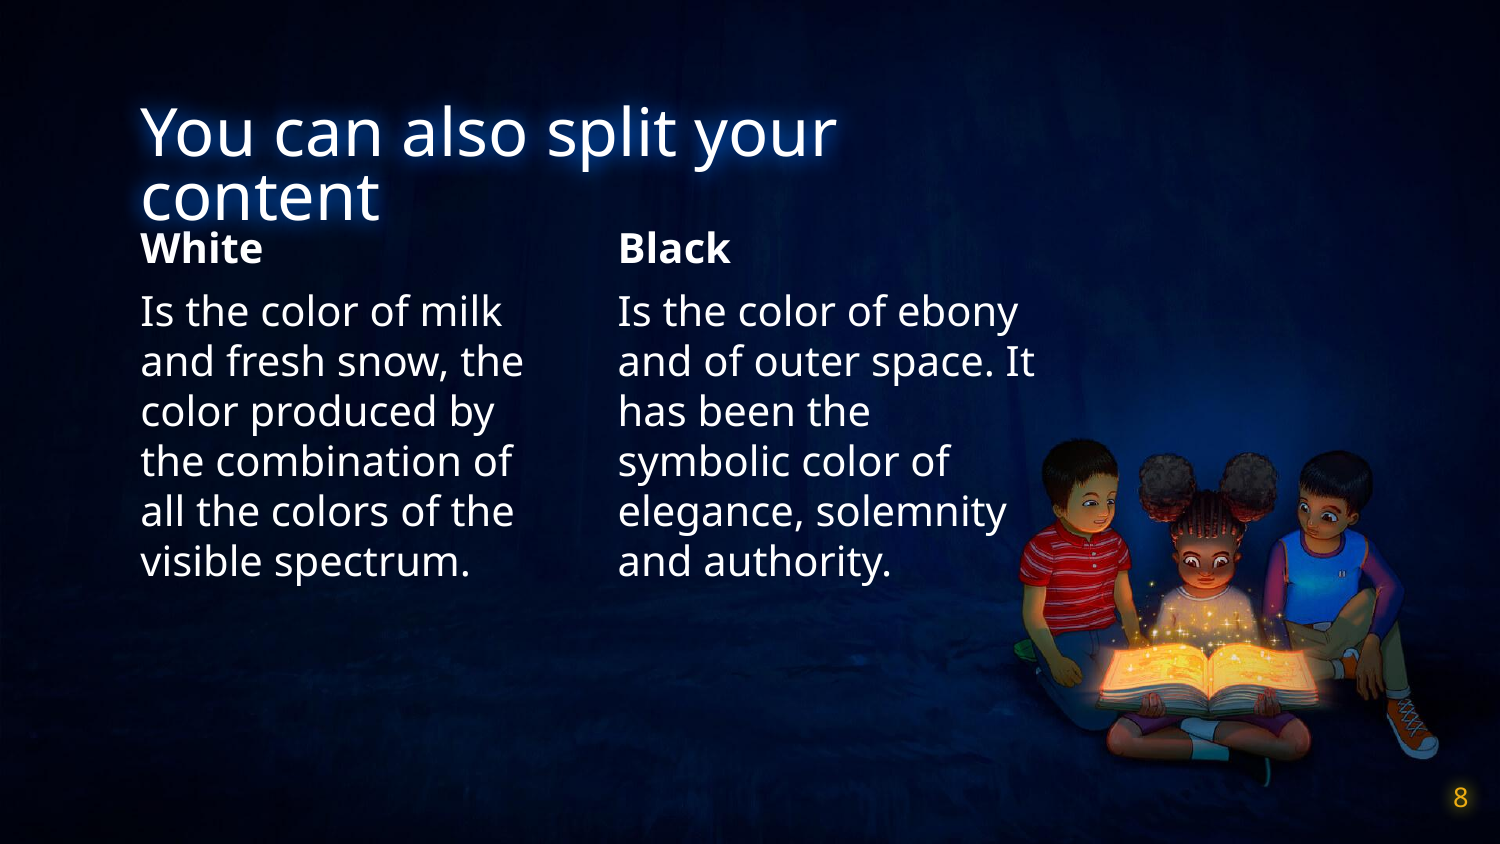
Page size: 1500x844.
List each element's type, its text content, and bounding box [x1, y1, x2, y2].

title You can also split your content [140, 137, 1037, 203]
picture [0, 0, 1500, 844]
list White Is the color of milk and fresh snow, the color produced by the combination of all the colors of the visible spectrum. [140, 222, 559, 707]
slide_number ‹#› [1378, 766, 1469, 832]
list Black Is the color of ebony and of outer space. It has been the symbolic color of elegance, solemnity and authority. [617, 222, 1037, 707]
